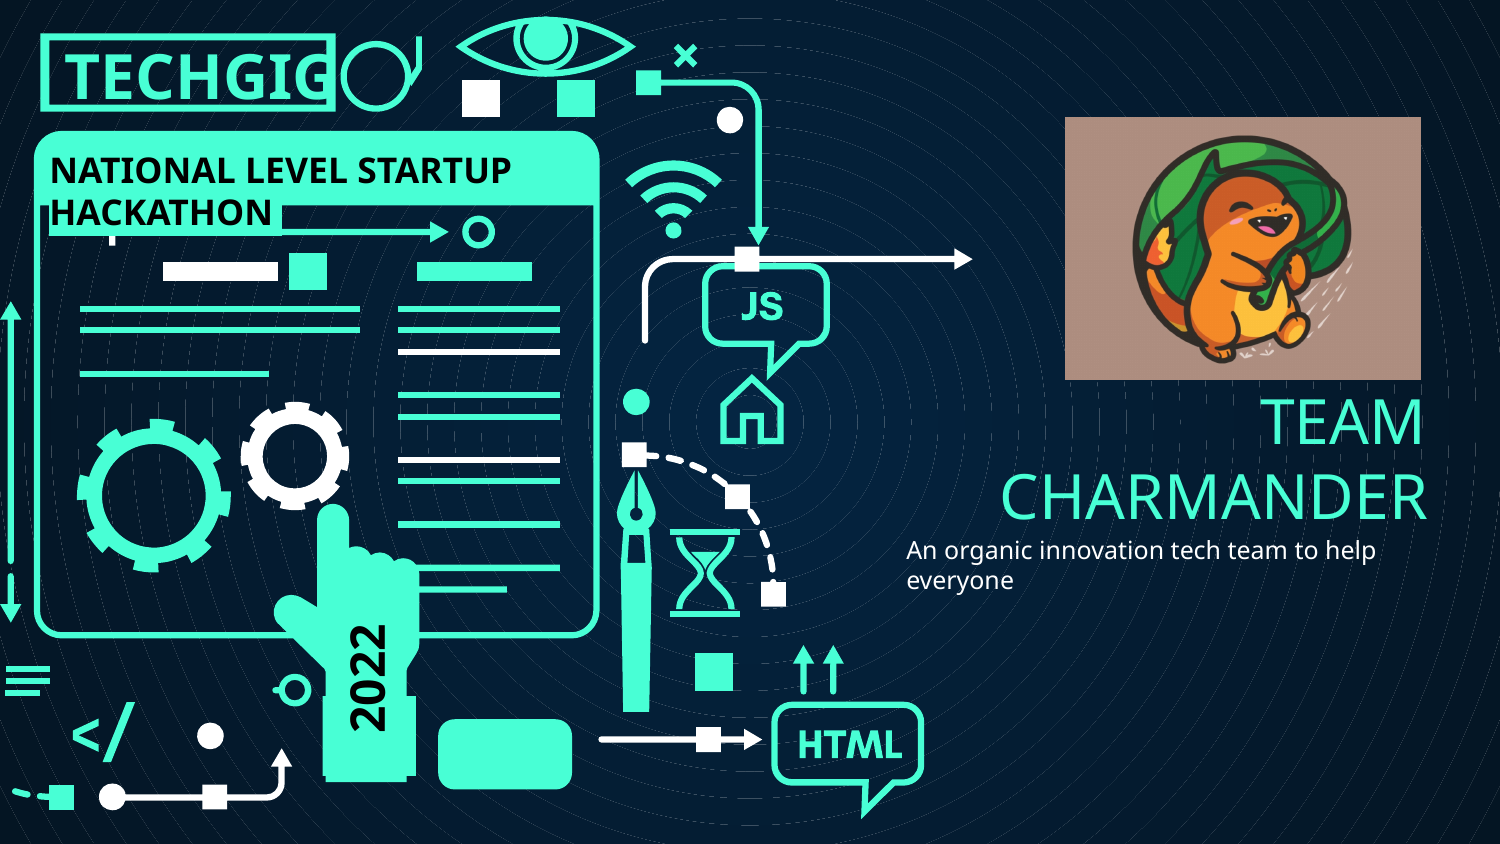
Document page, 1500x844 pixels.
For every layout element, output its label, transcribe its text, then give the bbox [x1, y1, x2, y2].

text_box [623, 388, 650, 416]
text_box [665, 222, 682, 239]
text_box [761, 578, 786, 607]
text_box [771, 701, 925, 820]
text_box [557, 79, 595, 118]
text_box [716, 106, 744, 134]
text_box [398, 392, 560, 399]
text_box [822, 645, 844, 695]
text_box [410, 248, 600, 664]
text_box [410, 478, 560, 485]
text_box [720, 374, 784, 445]
text_box [416, 261, 532, 281]
text_box [410, 521, 560, 528]
text_box [5, 678, 50, 685]
text_box [398, 413, 560, 420]
text_box [5, 690, 41, 697]
text_box [636, 70, 770, 246]
text_box [702, 263, 830, 381]
text_box [162, 261, 278, 281]
picture [1065, 117, 1421, 381]
text_box [669, 529, 741, 536]
text_box [799, 730, 822, 759]
text_box [33, 157, 322, 667]
text_box [792, 645, 815, 695]
text_box [673, 43, 698, 68]
text_box [80, 305, 361, 312]
text_box [398, 456, 560, 463]
text_box [651, 160, 722, 188]
text_box [690, 551, 720, 571]
text_box [694, 653, 733, 692]
text_box [676, 537, 704, 610]
text_box [641, 246, 973, 344]
text_box [80, 327, 361, 334]
text_box [76, 418, 231, 573]
text_box [80, 370, 269, 377]
text_box [272, 673, 312, 707]
text_box [689, 461, 707, 474]
text_box NATIONAL LEVEL STARTUP HACKATHON [34, 132, 651, 248]
text_box [98, 748, 293, 811]
text_box [741, 292, 757, 321]
text_box TECHGIG [49, 21, 374, 127]
text_box [0, 573, 22, 623]
text_box [665, 454, 684, 464]
text_box [398, 327, 560, 334]
text_box [823, 730, 847, 759]
text_box [240, 401, 350, 511]
text_box [706, 537, 735, 610]
text_box [12, 788, 31, 798]
text_box [669, 611, 741, 618]
text_box [197, 722, 224, 750]
text_box [598, 727, 763, 753]
text_box [36, 785, 74, 810]
text_box 2022 [322, 478, 410, 749]
text_box [759, 291, 783, 321]
text_box [322, 696, 416, 783]
text_box [374, 40, 412, 112]
text_box [398, 348, 560, 355]
text_box [759, 530, 770, 549]
title TEAM CHARMANDER [984, 393, 1457, 519]
text_box [462, 79, 501, 118]
text_box [289, 252, 328, 291]
text_box [438, 719, 573, 790]
text_box [767, 553, 776, 573]
text_box [654, 203, 693, 219]
text_box [651, 182, 707, 204]
text_box [616, 470, 656, 712]
text_box [711, 473, 760, 526]
text_box [846, 730, 884, 759]
text_box [407, 36, 422, 87]
text_box [40, 33, 49, 112]
text_box [0, 301, 22, 564]
text_box [102, 702, 136, 763]
text_box [5, 666, 50, 673]
text_box [885, 730, 902, 759]
subtitle An organic innovation tech team to help everyone [891, 519, 1468, 689]
text_box [455, 16, 637, 77]
text_box [398, 305, 560, 312]
text_box [72, 718, 99, 752]
text_box [621, 442, 660, 468]
